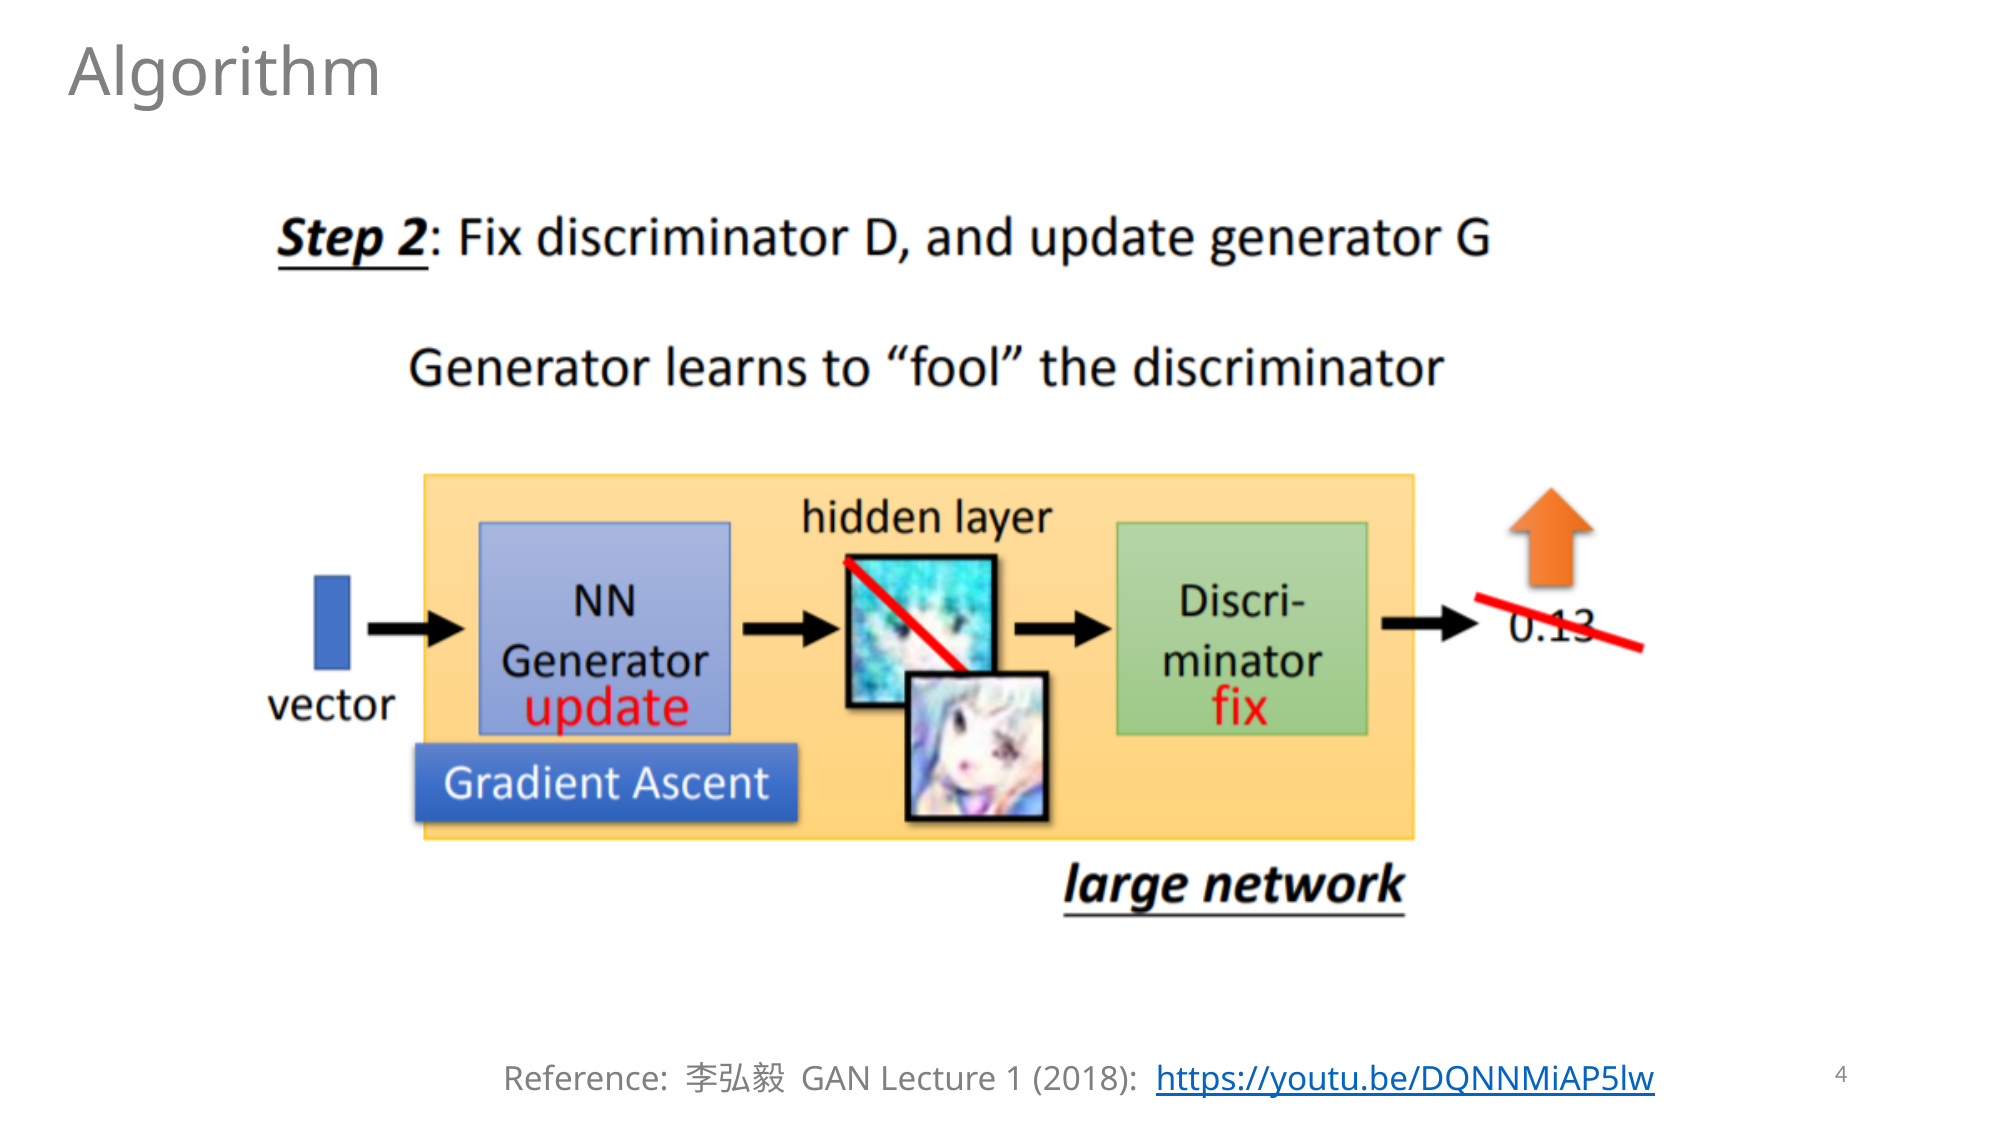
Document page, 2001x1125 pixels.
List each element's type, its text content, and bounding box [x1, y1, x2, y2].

text_box Reference: 李弘毅 GAN Lecture 1 (2018): https://youtu.be/DQNNMiAP5lw [488, 1049, 1679, 1110]
picture [219, 190, 1663, 950]
text_box Algorithm [68, 28, 1863, 109]
slide_number 4 [1412, 1042, 1863, 1103]
